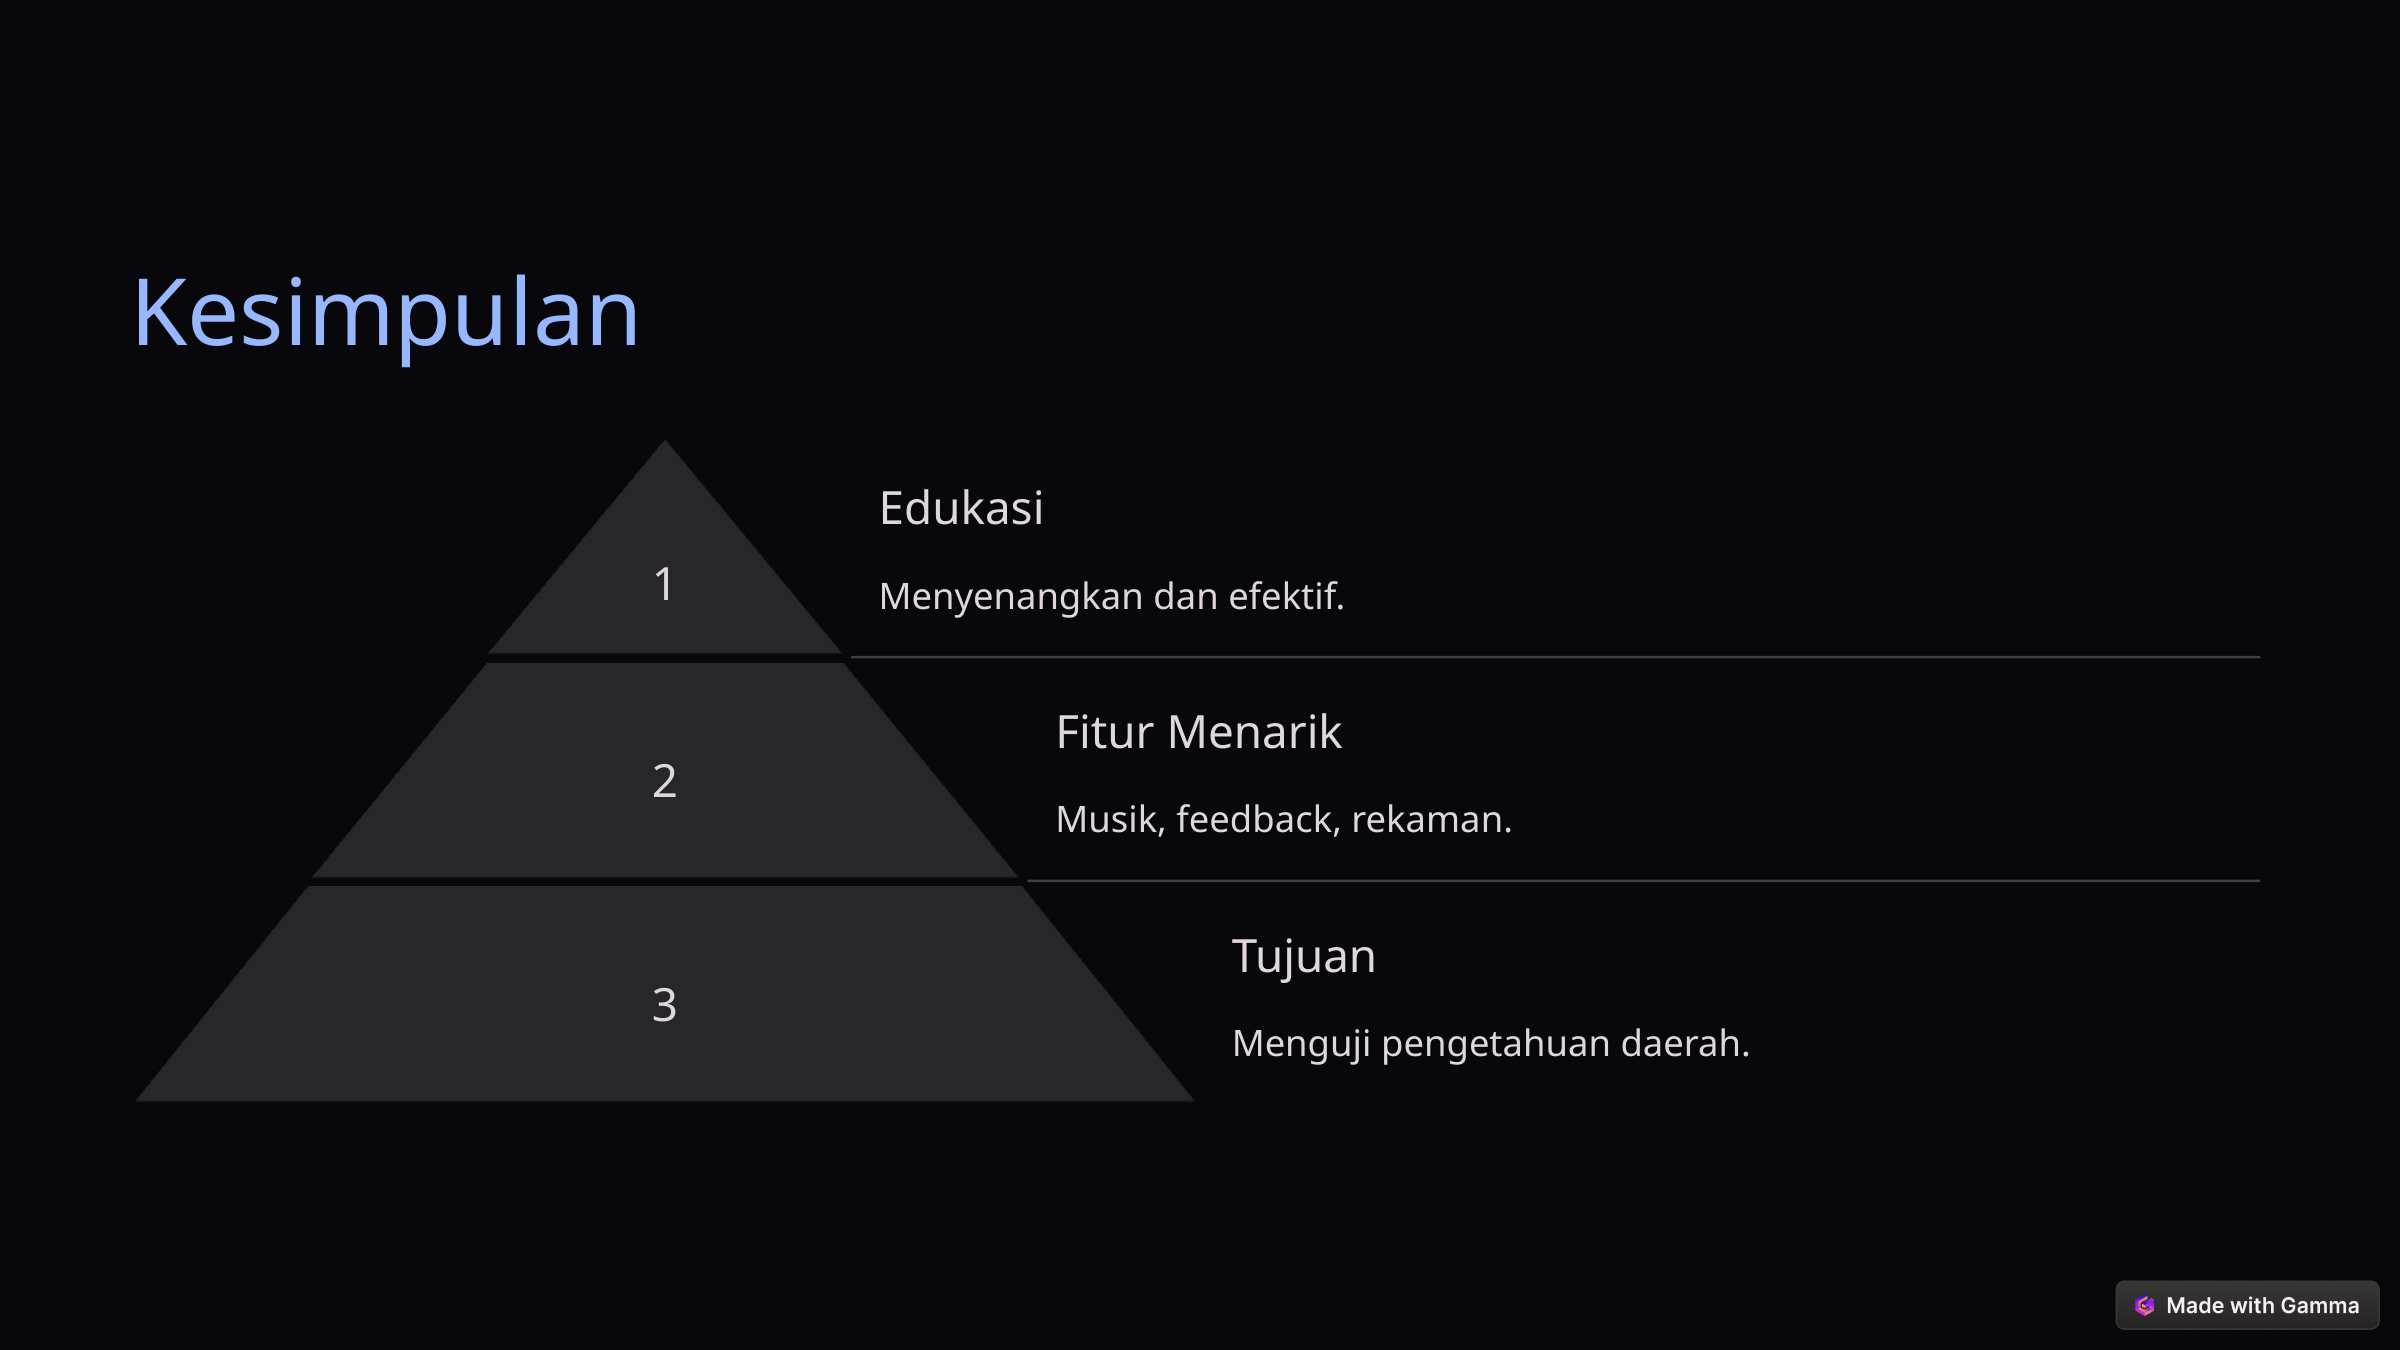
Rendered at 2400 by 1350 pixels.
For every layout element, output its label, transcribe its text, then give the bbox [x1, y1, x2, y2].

text_box [850, 655, 2261, 659]
picture [488, 439, 842, 654]
text_box Fitur Menarik [1055, 700, 1517, 759]
text_box Kesimpulan [130, 248, 1061, 365]
text_box Tujuan [1231, 923, 1697, 983]
text_box Musik, feedback, rekaman. [1055, 780, 1517, 841]
picture [2106, 1271, 2389, 1339]
picture [135, 886, 1195, 1102]
picture [311, 663, 1019, 878]
text_box Menyenangkan dan efektif. [878, 557, 1343, 617]
text_box [1027, 879, 2261, 883]
text_box Menguji pengetahuan daerah. [1231, 1004, 1748, 1064]
text_box Edukasi [878, 476, 1343, 535]
